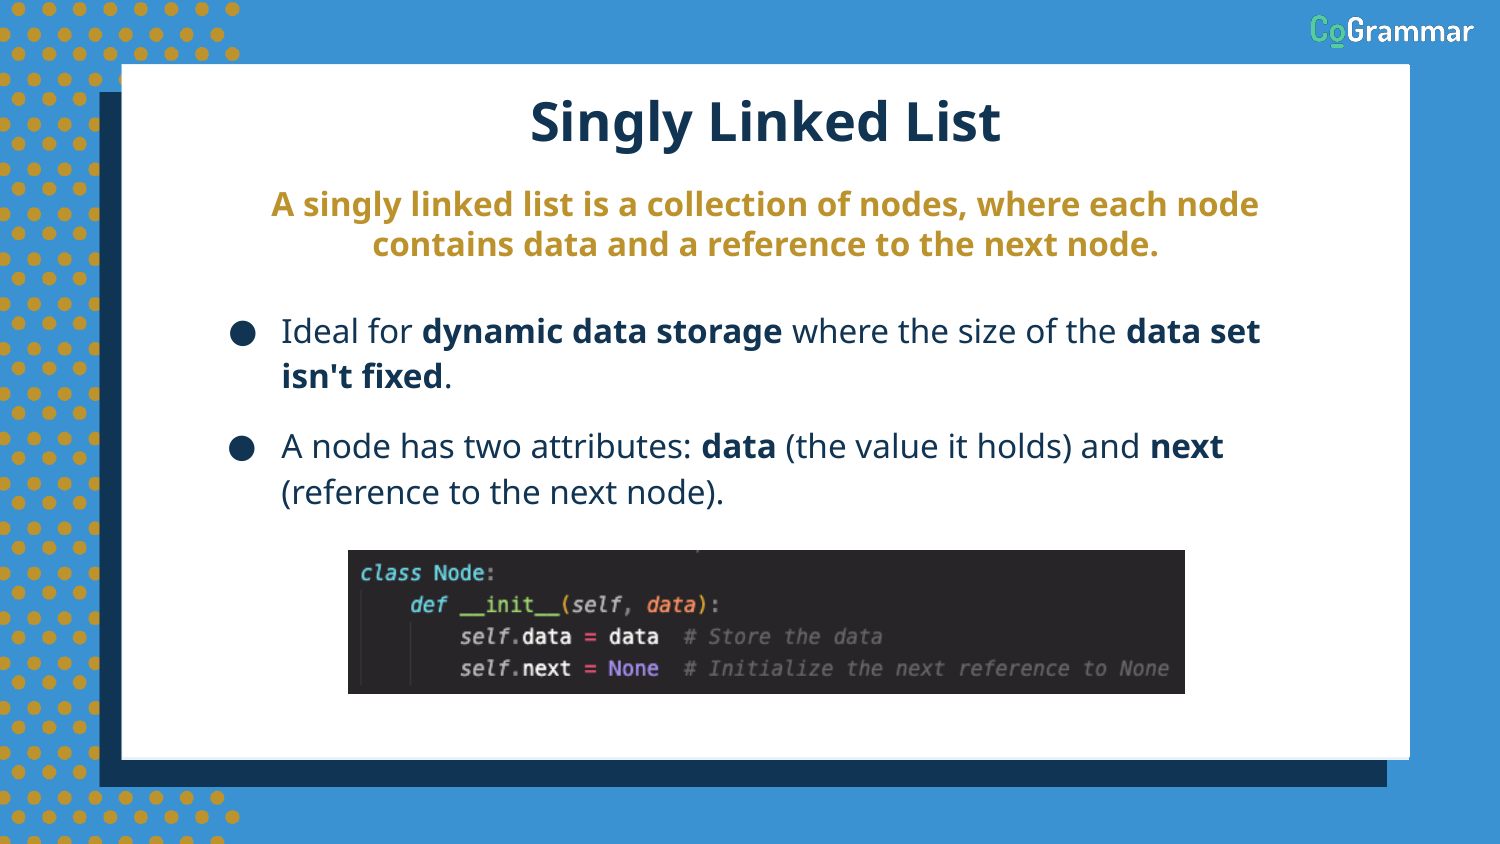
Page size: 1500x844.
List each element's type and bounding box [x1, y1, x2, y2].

picture [347, 550, 1185, 695]
picture [1310, 15, 1474, 48]
text_box [0, 0, 1500, 844]
